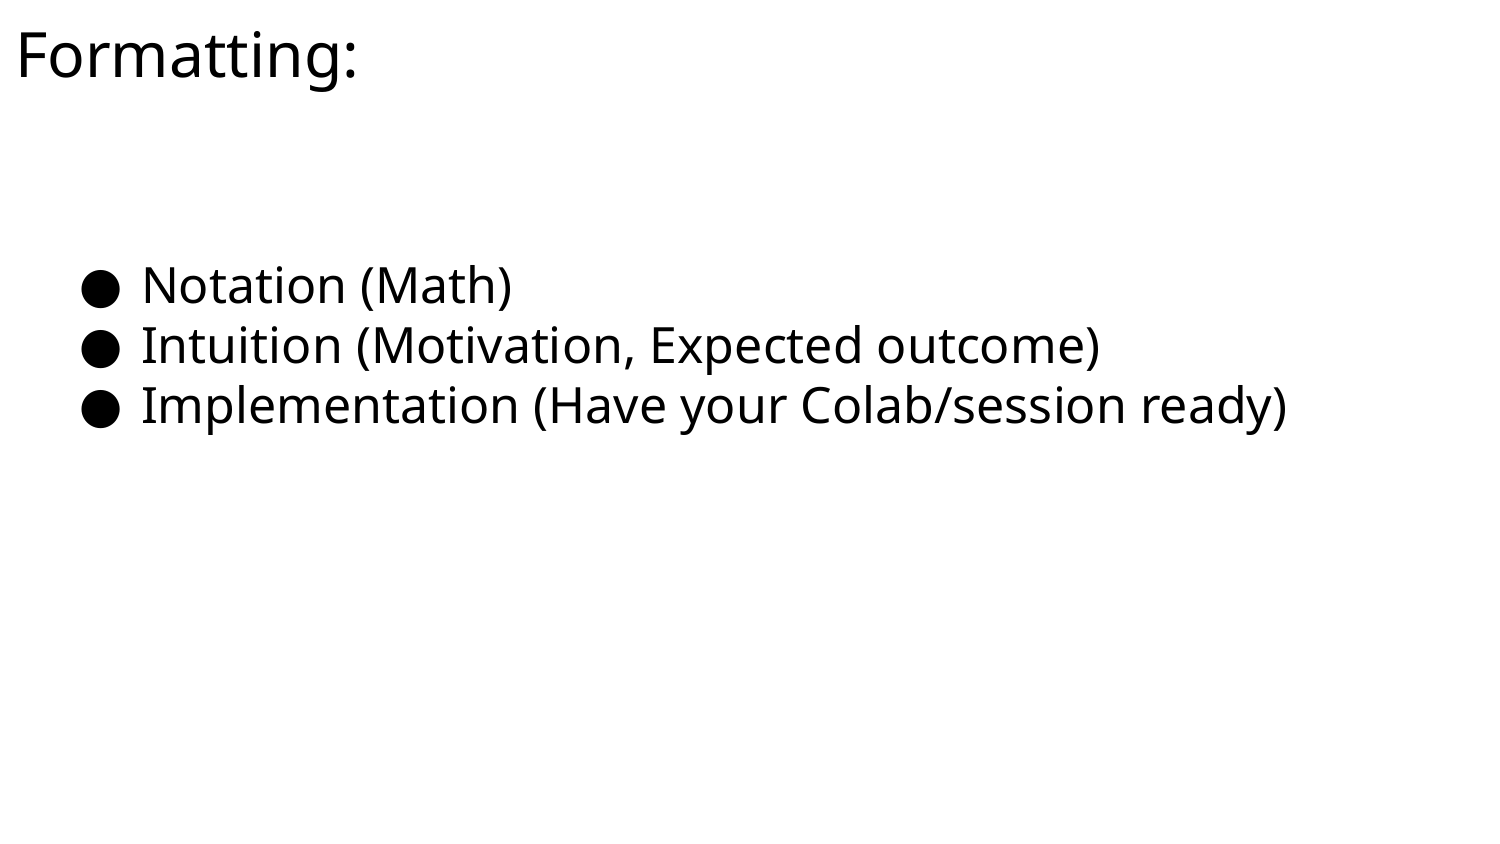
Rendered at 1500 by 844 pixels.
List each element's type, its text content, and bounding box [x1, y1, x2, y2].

title Formatting: [0, 0, 1398, 193]
title Notation (Math) Intuition (Motivation, Expected outcome) Implementation (Have your Colab/session ready) [51, 238, 1449, 606]
